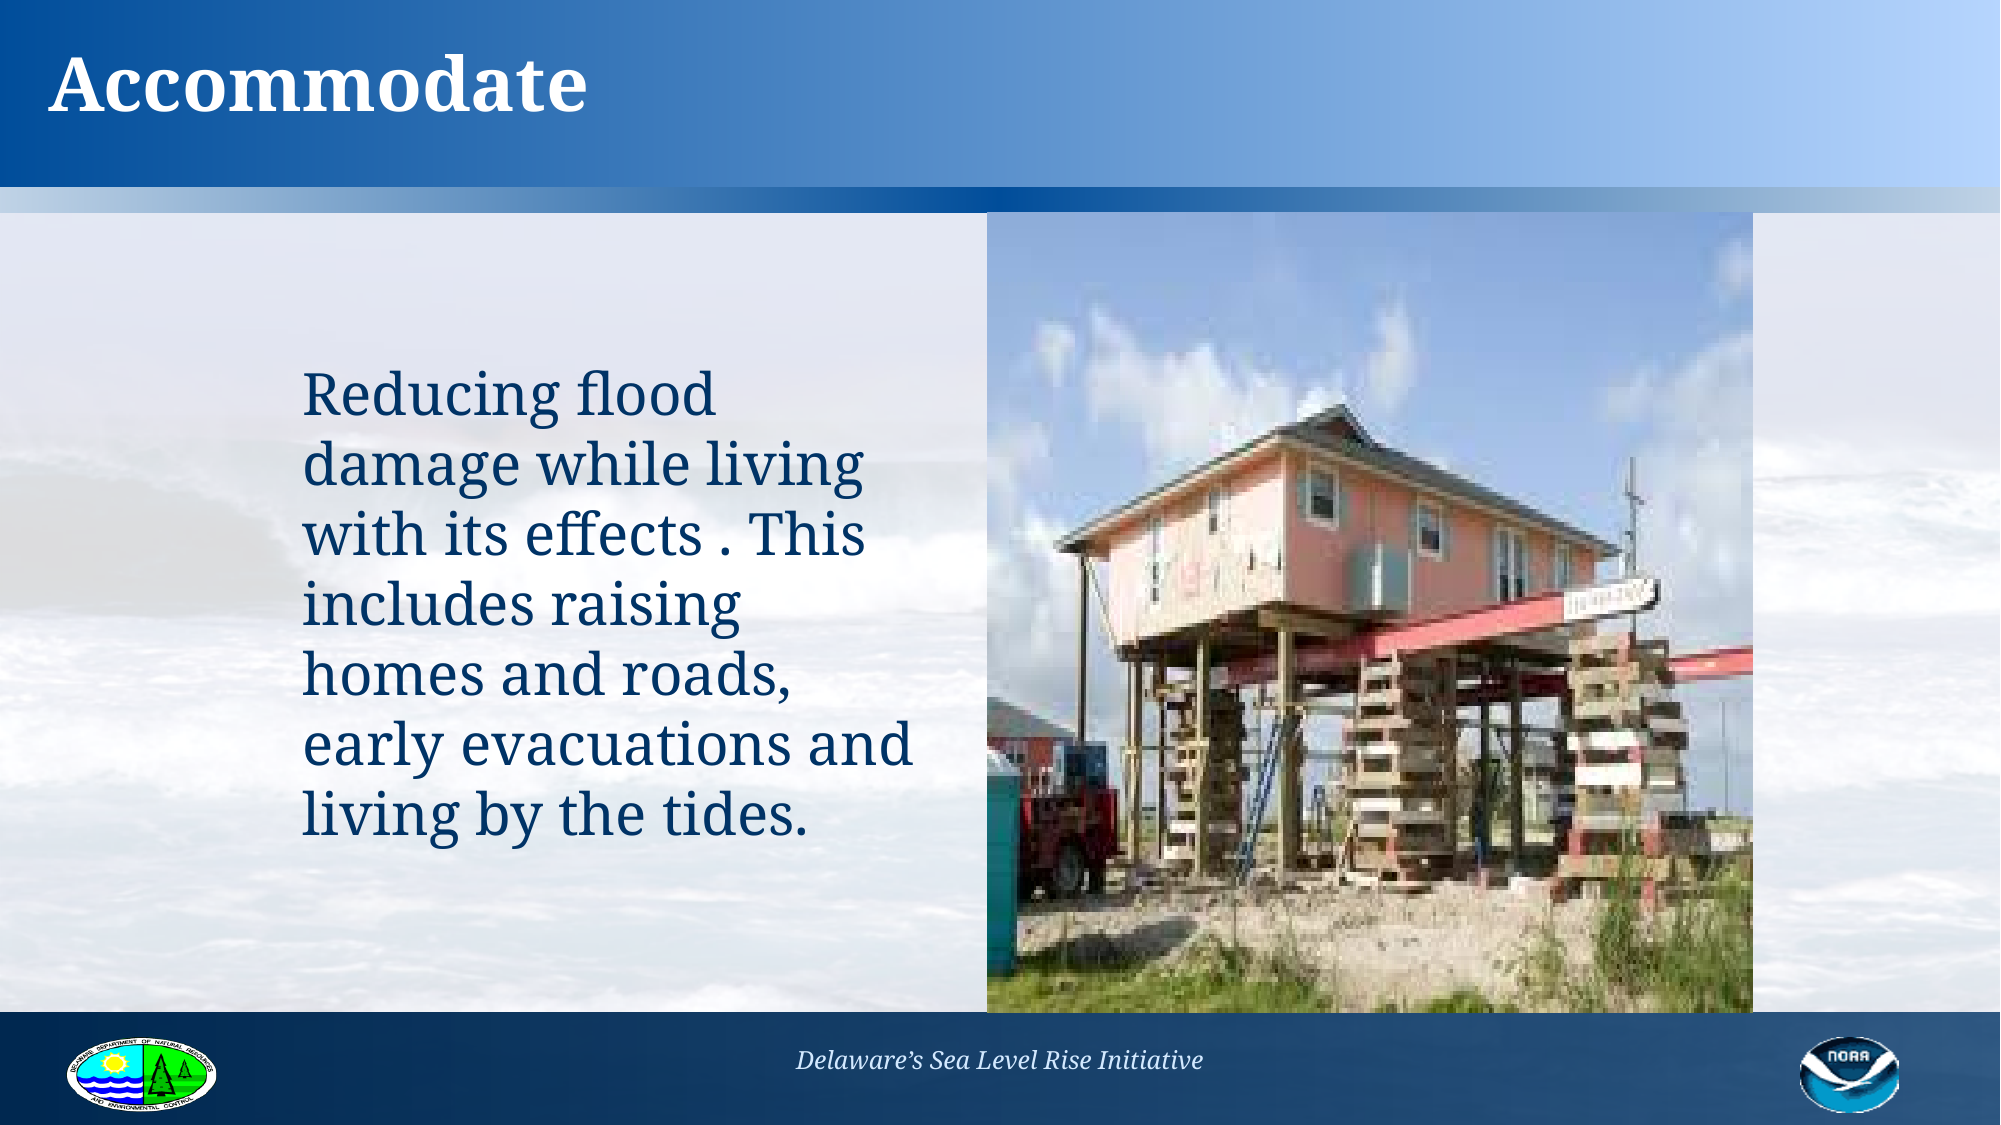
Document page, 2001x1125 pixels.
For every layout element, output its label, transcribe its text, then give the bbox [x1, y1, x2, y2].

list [987, 212, 1754, 1013]
picture [1853, 1080, 1899, 1113]
list Reducing flood damage while living with its effects . This includes raising homes and roads, early evacuations and living by the tides. [287, 349, 938, 1125]
picture [1800, 1037, 1899, 1113]
title Accommodate [33, 0, 1767, 163]
picture [66, 1037, 217, 1112]
